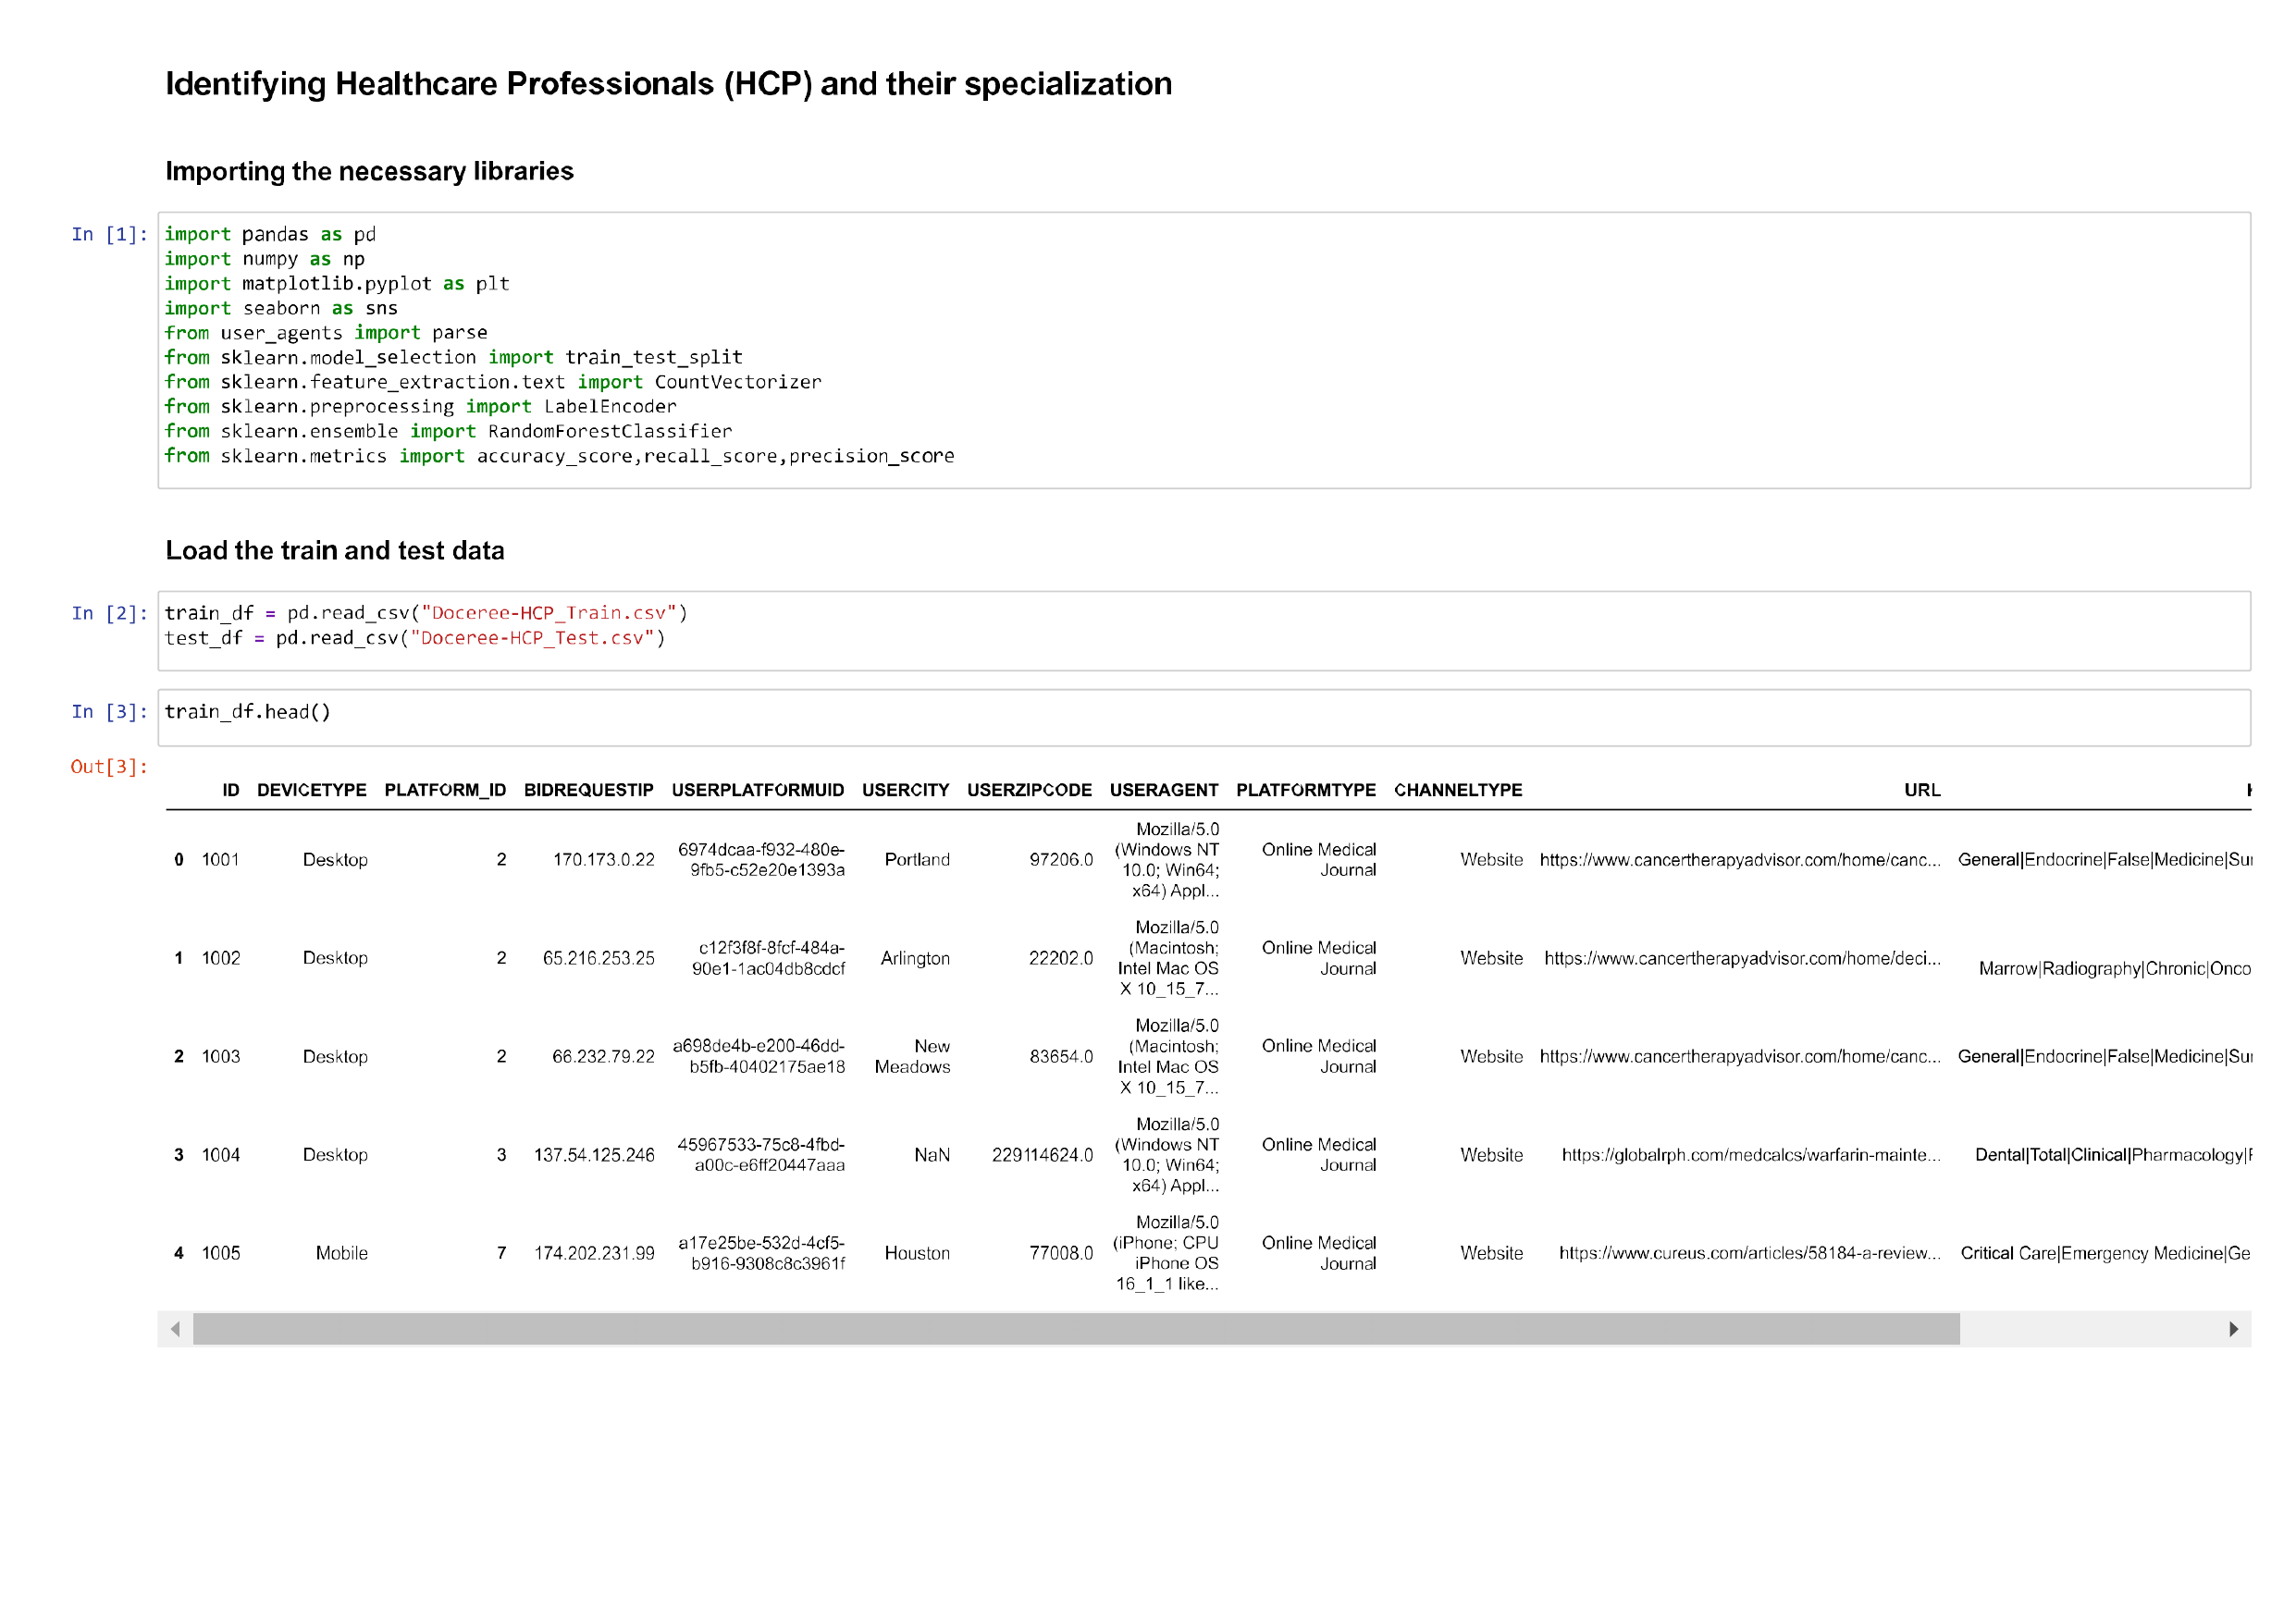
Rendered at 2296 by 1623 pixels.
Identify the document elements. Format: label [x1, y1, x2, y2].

text_box [1055, 783, 1068, 796]
text_box [162, 351, 211, 374]
picture [1541, 1049, 1940, 1066]
text_box [592, 783, 603, 796]
text_box [1976, 1147, 2253, 1165]
text_box [174, 1246, 184, 1260]
text_box [542, 783, 553, 796]
text_box [1291, 783, 1304, 796]
text_box [928, 783, 950, 796]
text_box [1469, 783, 1479, 796]
picture [165, 374, 209, 389]
picture [277, 604, 685, 649]
picture [1460, 1049, 1523, 1064]
text_box [692, 941, 846, 975]
text_box [555, 783, 577, 796]
text_box [495, 783, 506, 796]
text_box [1433, 783, 1443, 796]
picture [1119, 1018, 1218, 1097]
text_box [333, 229, 342, 241]
text_box [117, 705, 126, 719]
text_box [167, 70, 325, 102]
text_box [1408, 783, 1418, 796]
text_box [439, 783, 452, 796]
text_box [673, 1039, 845, 1074]
text_box [875, 783, 886, 796]
text_box [992, 783, 1003, 796]
text_box [466, 783, 479, 796]
text_box [418, 783, 428, 796]
text_box [203, 852, 238, 867]
text_box [242, 254, 431, 315]
text_box [1958, 1049, 2253, 1066]
text_box [1445, 783, 1456, 796]
text_box [828, 783, 832, 796]
text_box [397, 783, 420, 796]
text_box [679, 842, 845, 877]
text_box [175, 1148, 183, 1162]
text_box [1171, 783, 1184, 796]
text_box [203, 1049, 240, 1064]
text_box [482, 166, 487, 180]
text_box [1249, 783, 1271, 796]
picture [292, 160, 331, 180]
text_box [643, 783, 654, 796]
text_box [1262, 1137, 1376, 1172]
text_box [616, 783, 627, 796]
text_box [789, 783, 814, 796]
picture [1546, 951, 1940, 968]
text_box [561, 166, 574, 180]
text_box [535, 1148, 654, 1162]
text_box [175, 951, 181, 965]
text_box [736, 70, 811, 102]
text_box [117, 606, 127, 620]
picture [165, 447, 209, 462]
text_box [697, 783, 707, 796]
text_box [165, 703, 329, 722]
text_box [175, 853, 183, 866]
text_box [167, 160, 285, 186]
text_box [444, 279, 453, 290]
picture [165, 349, 209, 364]
text_box [1395, 783, 1406, 796]
text_box [158, 689, 2252, 746]
text_box [337, 70, 497, 95]
text_box [322, 783, 355, 796]
text_box [498, 1246, 506, 1260]
picture [304, 1049, 367, 1066]
text_box [1262, 1236, 1376, 1270]
picture [1981, 961, 2251, 978]
picture [1119, 920, 1218, 998]
text_box [270, 783, 297, 796]
text_box [281, 539, 337, 559]
text_box [887, 783, 897, 796]
text_box [497, 1148, 506, 1162]
text_box [833, 783, 845, 796]
text_box [321, 229, 330, 241]
picture [1460, 1148, 1523, 1162]
text_box [117, 227, 127, 241]
text_box [725, 71, 734, 102]
text_box [923, 783, 927, 796]
text_box [298, 783, 310, 796]
text_box [993, 1148, 1092, 1162]
text_box [73, 606, 81, 620]
text_box [71, 758, 135, 778]
text_box [158, 591, 2252, 671]
text_box [1961, 1246, 2251, 1263]
text_box [455, 279, 464, 290]
text_box [108, 226, 114, 245]
picture [477, 275, 509, 294]
text_box [489, 161, 503, 180]
text_box [638, 783, 642, 796]
text_box [158, 212, 2252, 489]
picture [1030, 1246, 1092, 1260]
text_box [863, 783, 874, 796]
text_box [203, 951, 240, 965]
text_box [1262, 941, 1376, 975]
picture [916, 1039, 950, 1053]
text_box [775, 783, 788, 796]
text_box [223, 783, 227, 796]
text_box [685, 783, 696, 796]
text_box [1419, 783, 1432, 796]
text_box [627, 783, 637, 796]
text_box [453, 783, 465, 796]
text_box [1027, 783, 1031, 796]
text_box [1111, 783, 1121, 796]
text_box [266, 226, 308, 245]
text_box [268, 229, 311, 254]
picture [916, 1148, 949, 1162]
text_box [605, 783, 615, 796]
picture [165, 423, 209, 438]
text_box [356, 783, 366, 796]
text_box [886, 71, 957, 95]
picture [188, 629, 242, 649]
picture [304, 951, 367, 968]
text_box [1031, 783, 1055, 796]
picture [1906, 783, 1941, 797]
text_box [386, 783, 396, 796]
picture [881, 951, 949, 968]
text_box [73, 705, 81, 719]
picture [1460, 1246, 1523, 1260]
text_box [673, 783, 684, 796]
text_box [156, 1310, 191, 1348]
text_box [1458, 783, 1468, 796]
picture [886, 853, 949, 867]
picture [886, 1246, 949, 1260]
text_box [84, 609, 93, 620]
picture [235, 539, 274, 559]
text_box [2248, 783, 2253, 796]
text_box [1197, 783, 1207, 796]
text_box [203, 1246, 240, 1260]
text_box [1270, 783, 1280, 796]
text_box [1305, 783, 1330, 796]
text_box [84, 229, 93, 240]
text_box [910, 783, 922, 796]
text_box [980, 783, 991, 796]
text_box [193, 1310, 2253, 1348]
text_box [546, 166, 560, 180]
text_box [709, 783, 720, 796]
text_box [1281, 783, 1290, 796]
text_box [1004, 783, 1026, 796]
text_box [174, 1050, 183, 1063]
text_box [1331, 783, 1364, 796]
picture [1030, 852, 1092, 867]
text_box [108, 703, 114, 722]
text_box [679, 1236, 846, 1271]
picture [165, 398, 209, 413]
picture [304, 1148, 367, 1164]
picture [165, 630, 187, 645]
picture [553, 1049, 654, 1064]
text_box [311, 783, 322, 796]
text_box [554, 852, 654, 867]
text_box [1123, 783, 1133, 796]
picture [345, 539, 505, 559]
text_box [968, 783, 979, 796]
text_box [887, 451, 955, 467]
picture [535, 1246, 654, 1260]
text_box [821, 71, 876, 95]
text_box [84, 707, 93, 719]
picture [543, 951, 654, 965]
text_box [221, 328, 887, 467]
text_box [898, 783, 910, 796]
text_box [1958, 852, 2253, 870]
text_box [352, 228, 377, 254]
picture [1113, 1215, 1219, 1294]
text_box [1512, 783, 1523, 796]
text_box [429, 783, 438, 796]
text_box [73, 227, 81, 240]
text_box [964, 70, 1171, 101]
text_box [1069, 783, 1080, 796]
text_box [505, 166, 528, 180]
picture [316, 1246, 367, 1260]
text_box [130, 605, 135, 624]
picture [876, 1059, 950, 1073]
picture [1115, 1117, 1219, 1195]
text_box [497, 1050, 506, 1063]
text_box [475, 161, 479, 180]
picture [1541, 852, 1940, 869]
text_box [678, 1137, 846, 1172]
text_box [1365, 783, 1376, 796]
text_box [733, 783, 755, 796]
text_box [753, 783, 764, 796]
picture [1560, 1246, 1940, 1263]
picture [304, 853, 367, 869]
picture [1460, 853, 1523, 867]
text_box [130, 226, 135, 245]
picture [1460, 951, 1523, 965]
text_box [1135, 783, 1145, 796]
text_box [165, 605, 253, 624]
text_box [578, 783, 592, 798]
text_box [130, 703, 135, 722]
picture [340, 166, 466, 186]
text_box [1208, 783, 1219, 796]
picture [1030, 951, 1092, 965]
text_box [1262, 842, 1376, 877]
text_box [203, 1148, 240, 1162]
text_box [1185, 783, 1195, 796]
picture [1563, 1148, 1940, 1165]
text_box [525, 783, 536, 796]
text_box [258, 783, 269, 796]
text_box [816, 783, 826, 796]
text_box [1237, 783, 1248, 796]
text_box [1081, 783, 1092, 796]
text_box [721, 783, 731, 796]
picture [355, 226, 376, 245]
text_box [530, 166, 545, 180]
text_box [765, 783, 774, 796]
text_box [1146, 783, 1171, 796]
text_box [497, 951, 506, 965]
picture [1115, 822, 1219, 900]
text_box [509, 70, 714, 95]
picture [165, 226, 265, 339]
picture [1030, 1049, 1092, 1064]
picture [167, 539, 227, 559]
text_box [1477, 783, 1511, 796]
text_box [228, 783, 240, 796]
text_box [108, 605, 114, 624]
text_box [497, 853, 506, 866]
text_box [1262, 1039, 1376, 1074]
